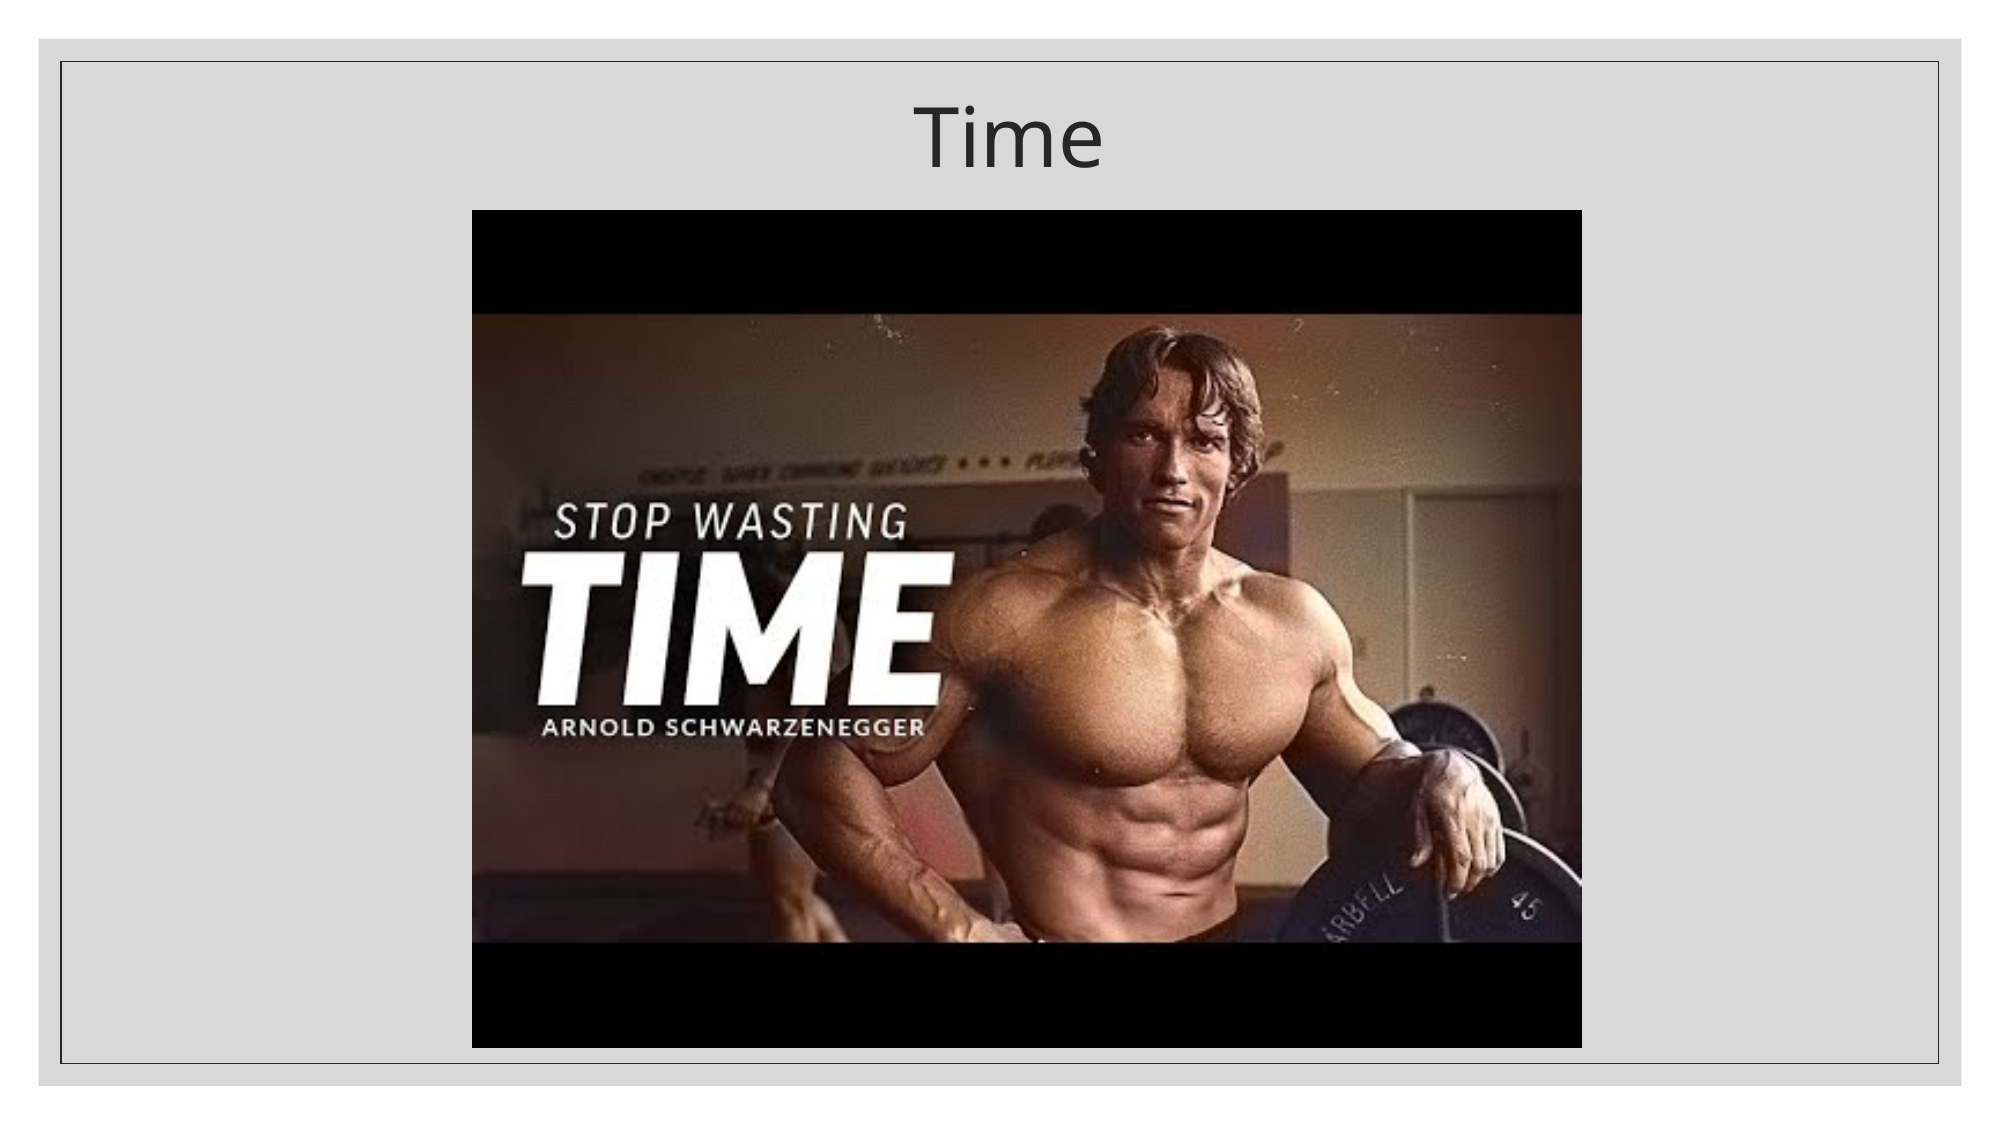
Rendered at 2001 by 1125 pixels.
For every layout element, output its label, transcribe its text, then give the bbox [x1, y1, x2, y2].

title Time [184, 27, 1835, 253]
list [471, 209, 1583, 1049]
